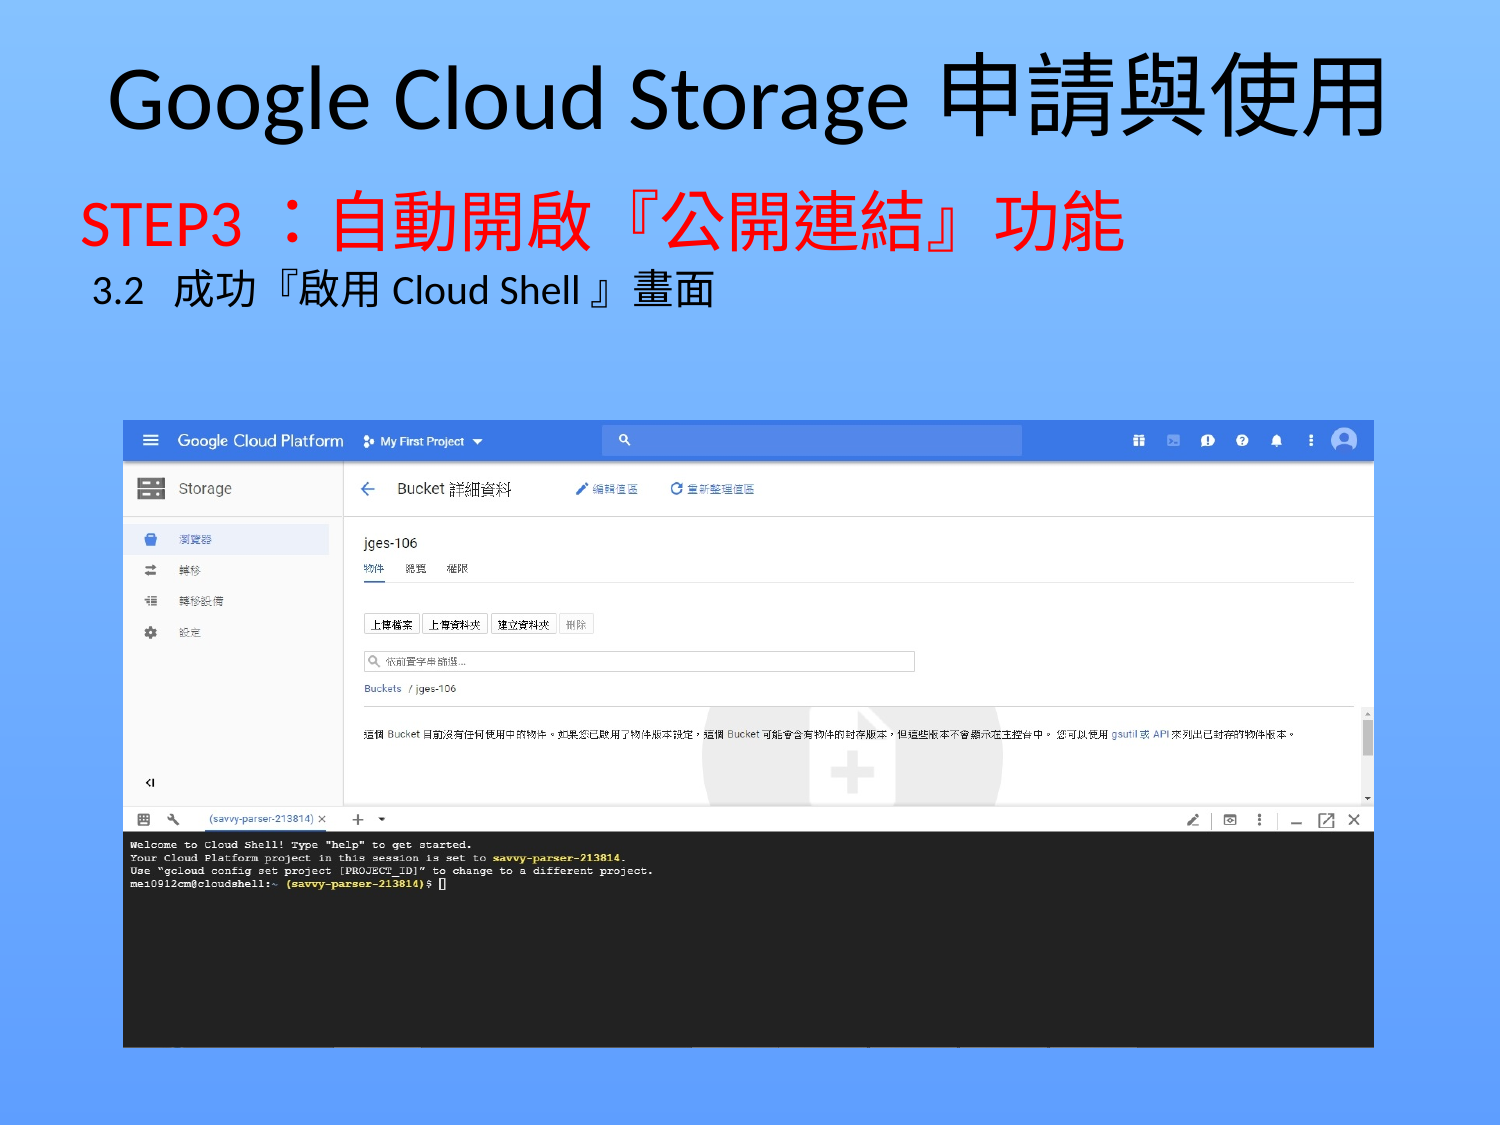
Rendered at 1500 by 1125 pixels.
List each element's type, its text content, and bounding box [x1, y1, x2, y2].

title Google Cloud Storage申請與使用 [89, 2, 1412, 185]
text_box 3.2 成功『啟用Cloud Shell』畫面 [76, 255, 1471, 350]
picture [123, 420, 1375, 1048]
subtitle STEP3：自動開啟『公開連結』功能 [64, 172, 1376, 279]
